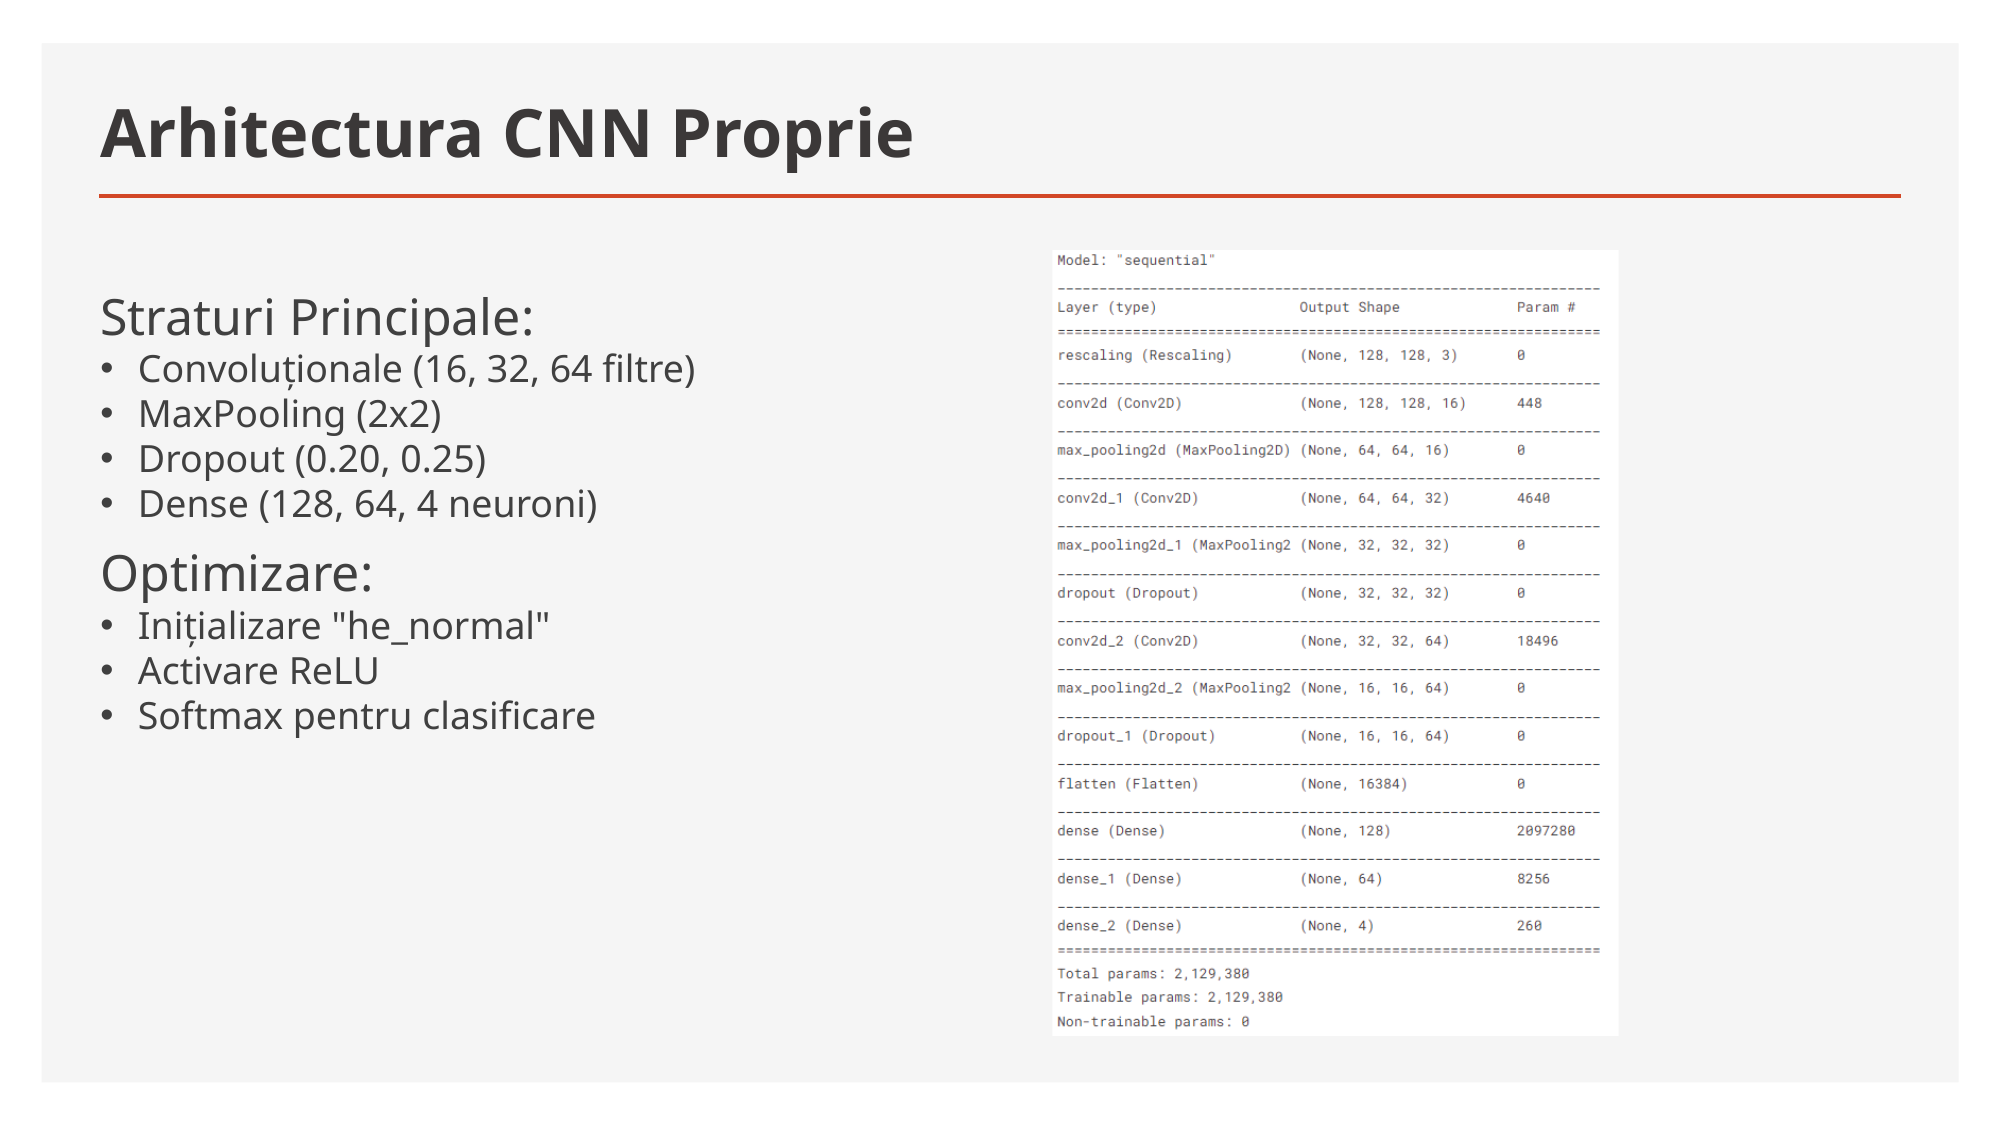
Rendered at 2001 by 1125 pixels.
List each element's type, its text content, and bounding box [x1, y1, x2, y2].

picture [1052, 250, 1619, 1036]
title Arhitectura CNN Proprie [85, 73, 1214, 179]
text_box Straturi Principale: Convoluționale (16, 32, 64 filtre) MaxPooling (2x2) Dropout (0.20, 0.25) Dense (128, 64, 4 neuroni) Optimizare: Inițializare "he_normal" Activare ReLU Softmax pentru clasificare [85, 277, 851, 1009]
